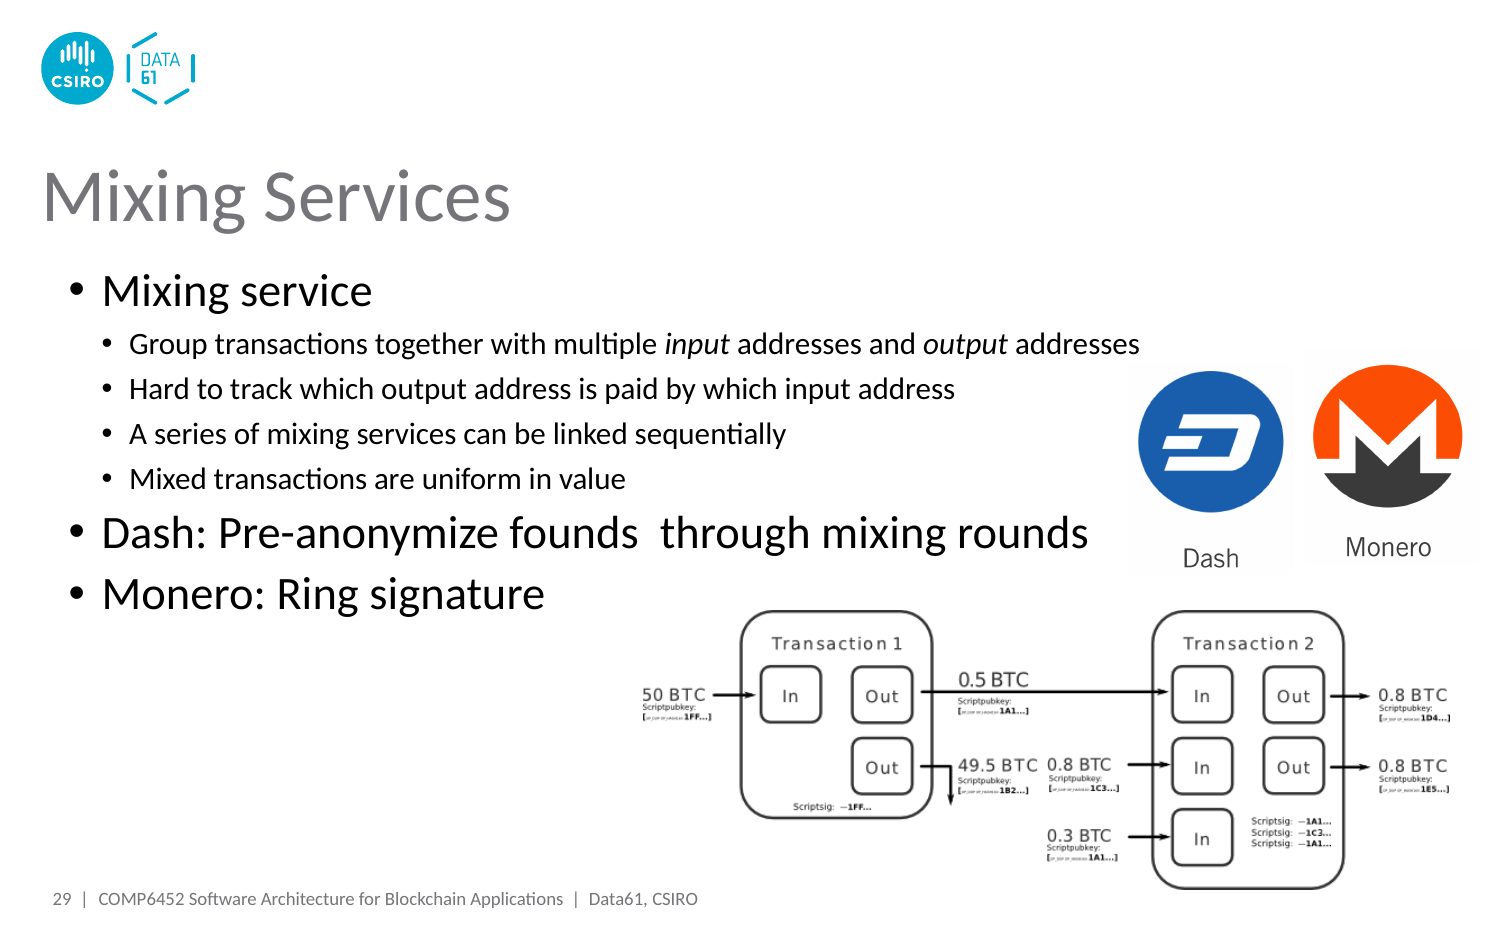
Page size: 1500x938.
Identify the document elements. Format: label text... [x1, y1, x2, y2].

picture [1127, 362, 1294, 576]
title Mixing Services [41, 146, 1459, 264]
footer COMP6452 Software Architecture for Blockchain Applications | Data61, CSIRO [98, 889, 1097, 907]
picture [643, 610, 1450, 890]
text_box [67, 285, 769, 721]
slide_number 29 | [41, 889, 89, 907]
list Mixing service Group transactions together with multiple input addresses and output addresses Hard to track which output address is paid by which input address A series of mixing services can be linked sequentially Mixed transactions are uniform in value Dash: Pre-anonymize founds through mixing rounds Monero: Ring signature [68, 266, 1397, 608]
picture [1304, 350, 1480, 566]
